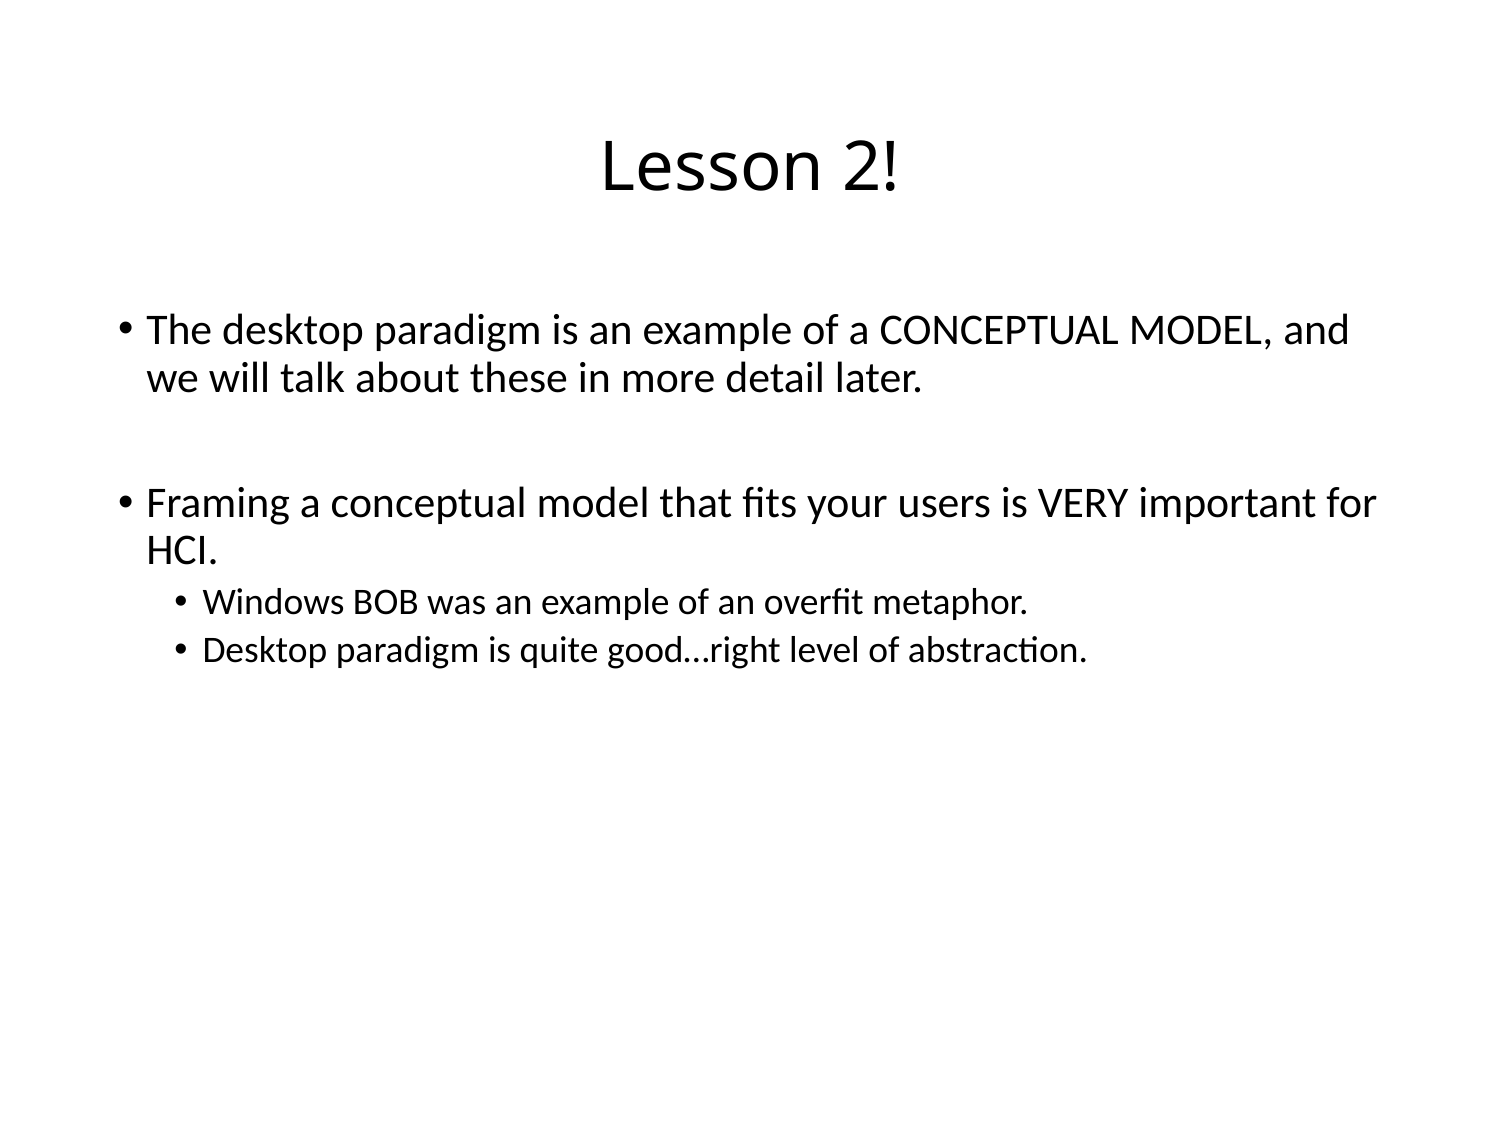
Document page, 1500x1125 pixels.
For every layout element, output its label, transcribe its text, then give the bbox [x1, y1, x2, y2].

list The desktop paradigm is an example of a CONCEPTUAL MODEL, and we will talk about these in more detail later. Framing a conceptual model that fits your users is VERY important for HCI. Windows BOB was an example of an overfit metaphor. Desktop paradigm is quite good…right level of abstraction. [103, 299, 1397, 1014]
title Lesson 2! [103, 59, 1397, 278]
